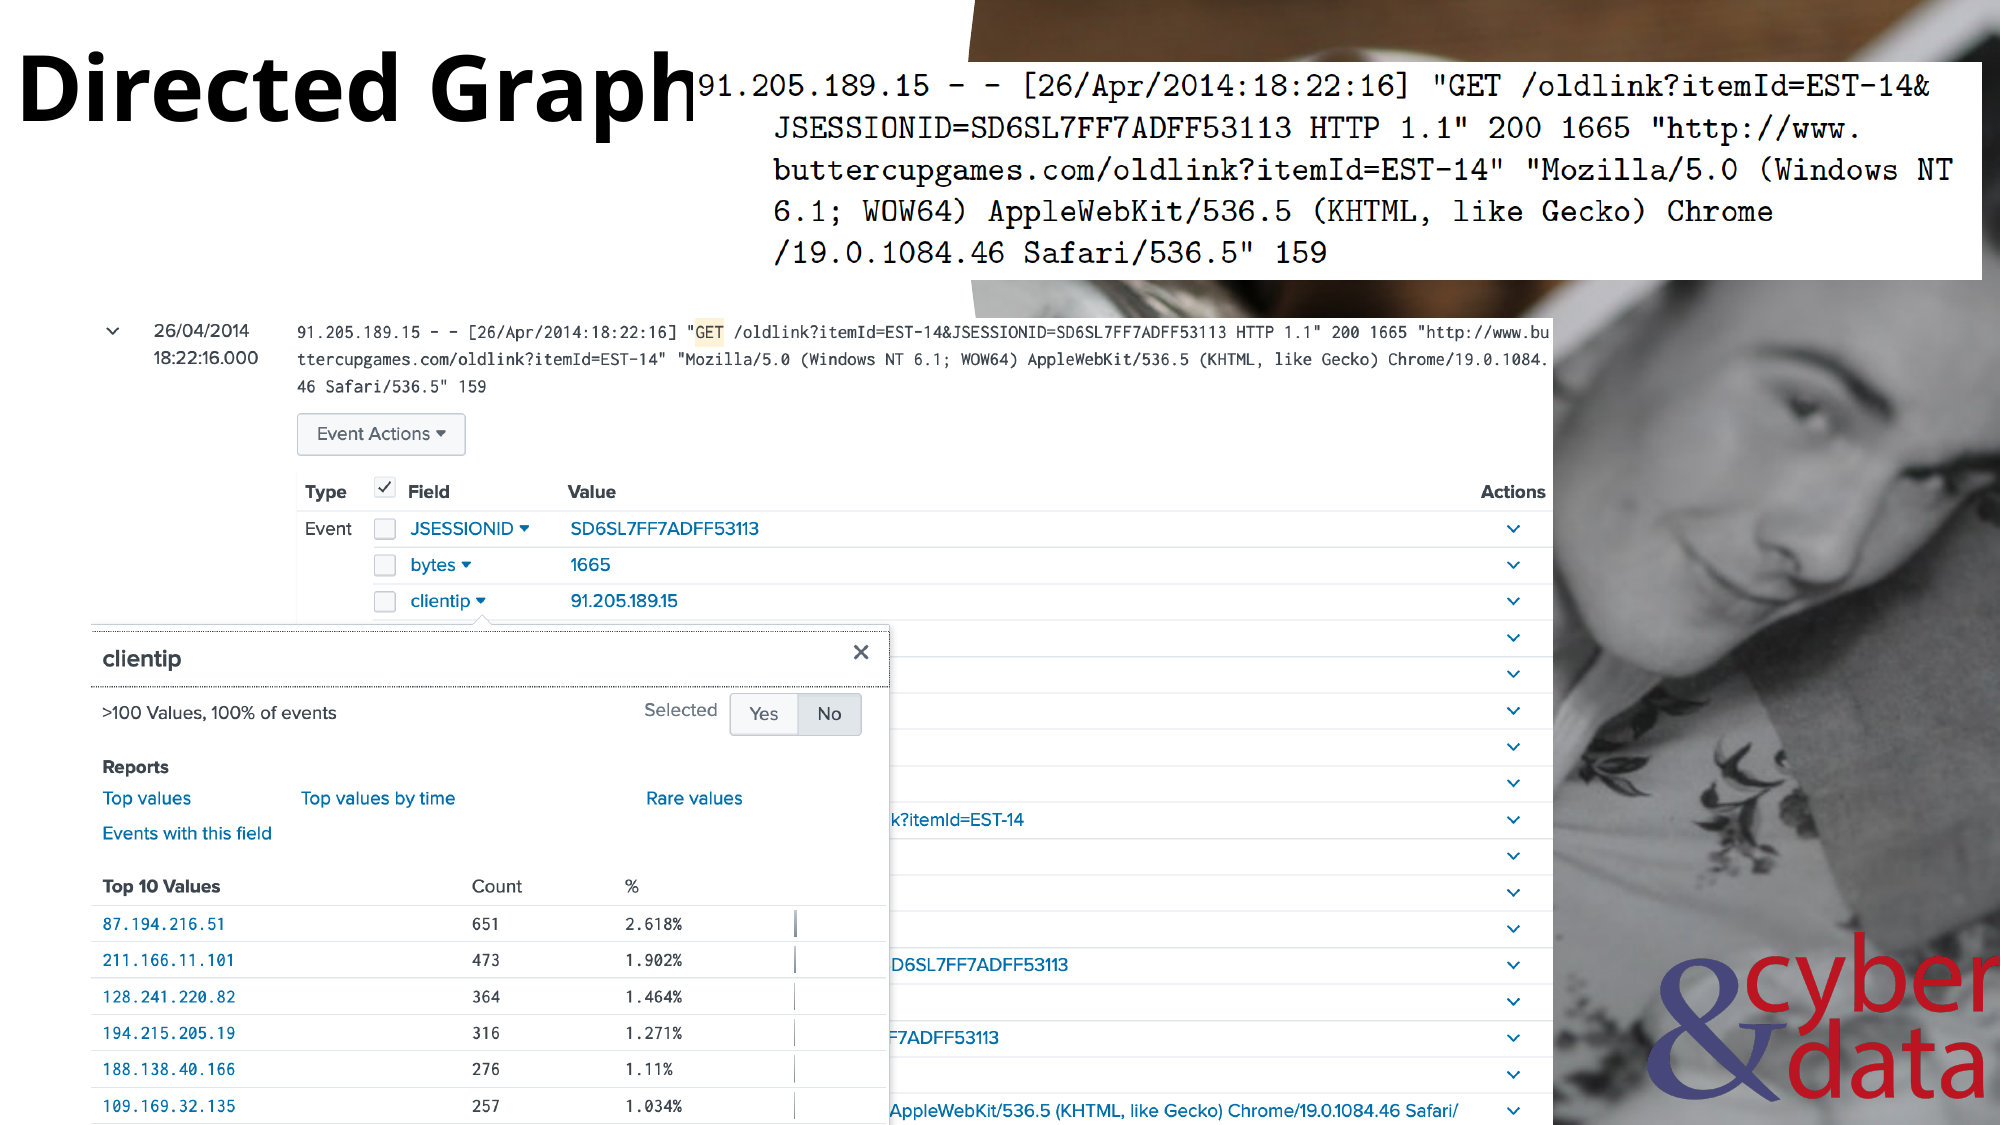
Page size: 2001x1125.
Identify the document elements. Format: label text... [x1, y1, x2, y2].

title Directed Graphs [0, 0, 840, 231]
picture [91, 0, 2000, 1125]
